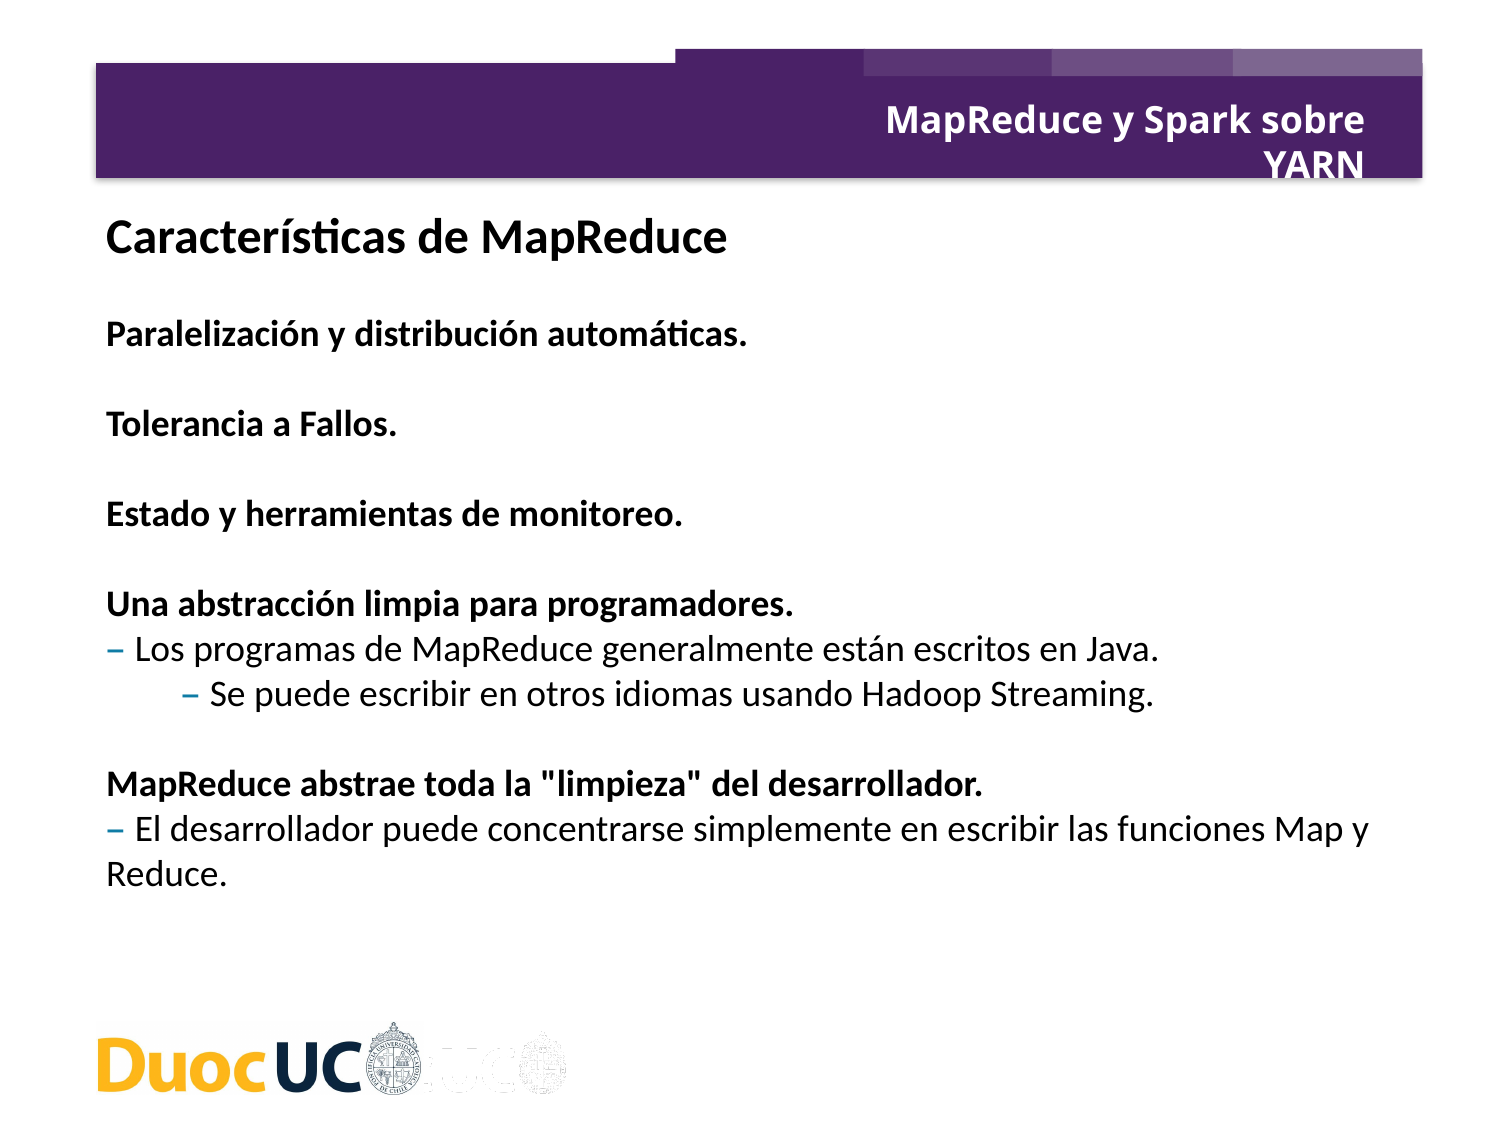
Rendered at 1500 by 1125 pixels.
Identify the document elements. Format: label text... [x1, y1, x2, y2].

text_box MapReduce y Spark sobre YARN [764, 88, 1381, 194]
text_box Características de MapReduce Paralelización y distribución automáticas. Tolerancia a Fallos. Estado y herramientas de monitoreo. Una abstracción limpia para programadores. – Los programas de MapReduce generalmente están escritos en Java. – Se puede escribir en otros idiomas usando Hadoop Streaming. MapReduce abstrae toda la "limpieza" del desarrollador. – El desarrollador puede concentrarse simplemente en escribir las funciones Map y Reduce. [91, 196, 1425, 947]
picture [96, 1021, 566, 1095]
